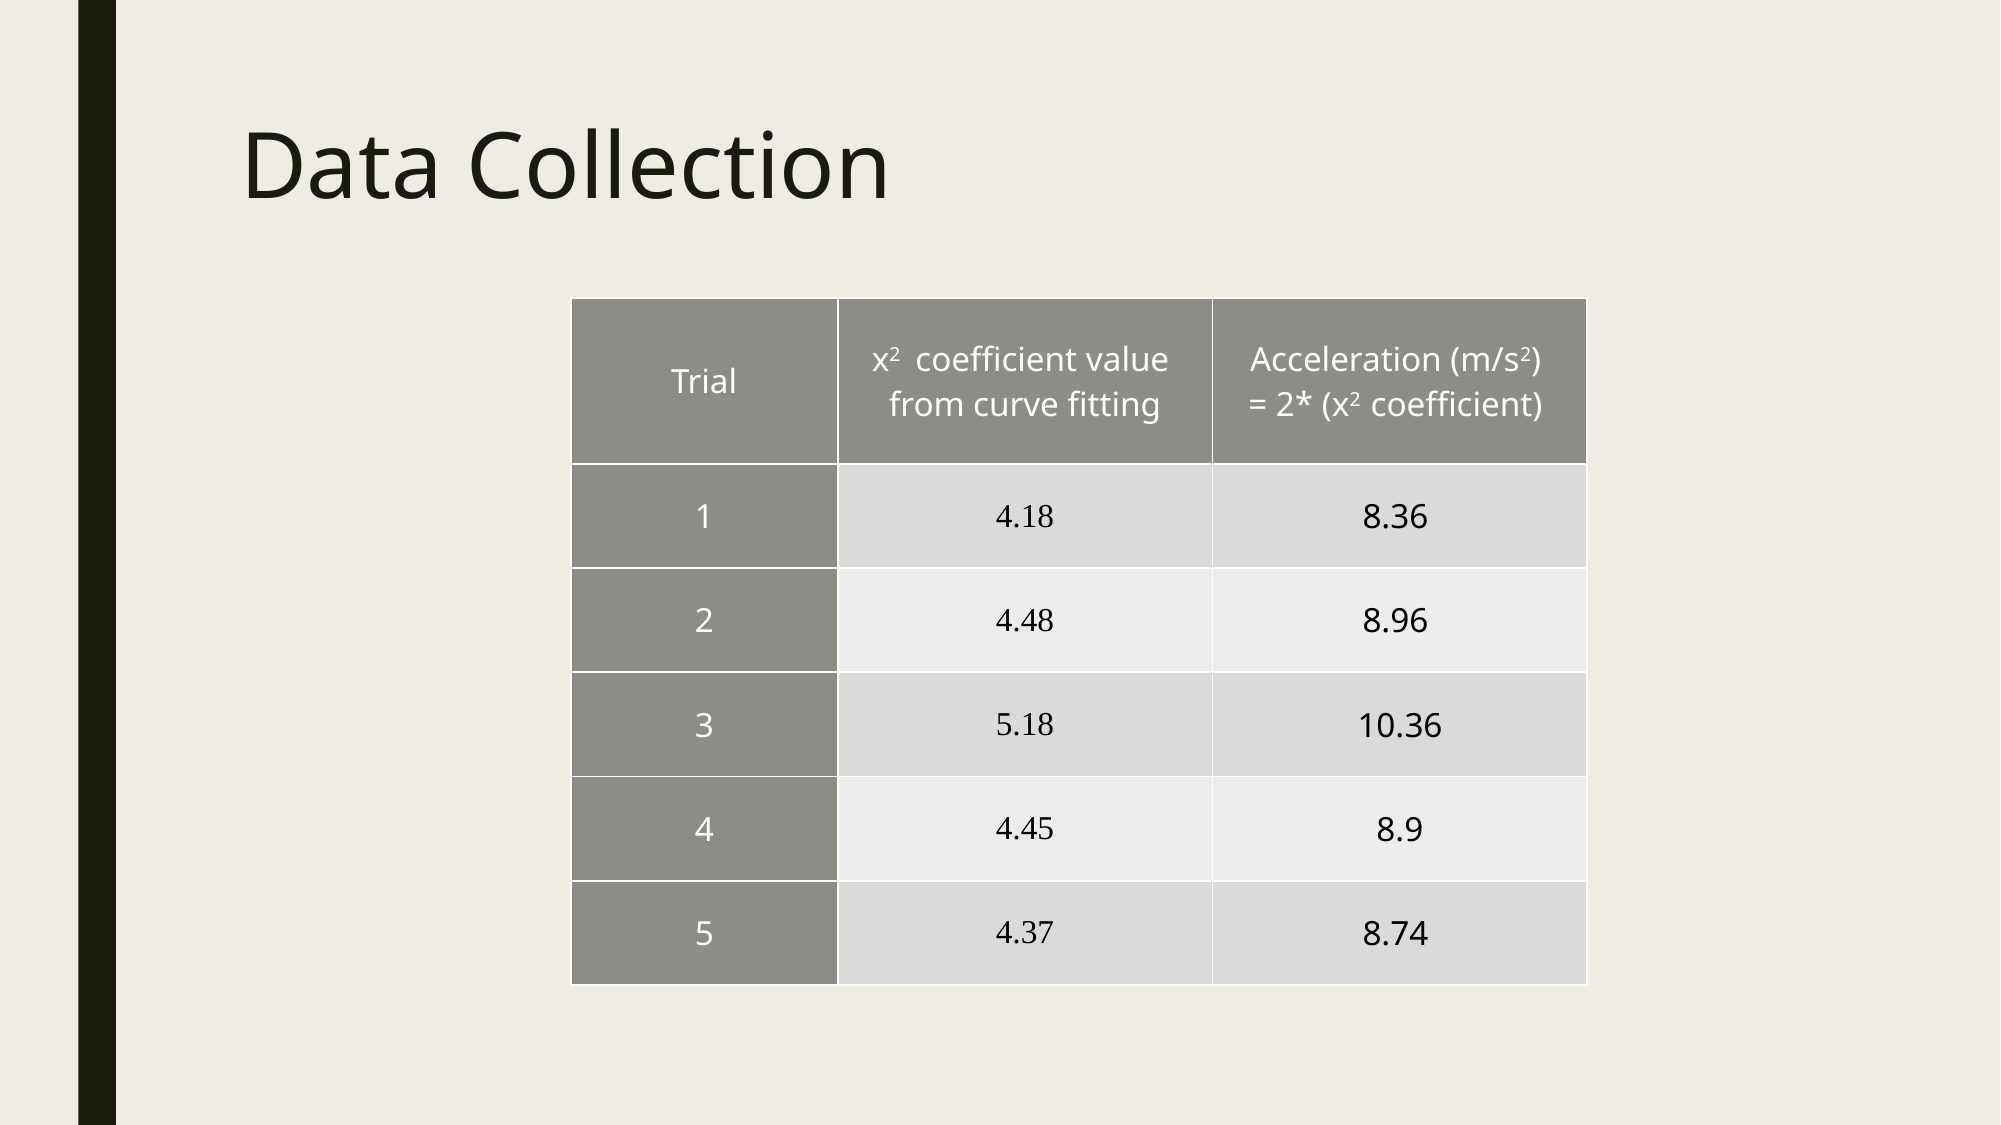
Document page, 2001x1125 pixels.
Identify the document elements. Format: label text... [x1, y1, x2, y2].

table_cell 4.18 [839, 465, 1212, 567]
table_cell 5 [572, 882, 837, 984]
table_cell 4.37 [839, 882, 1212, 984]
table_cell 8.96 [1213, 569, 1586, 671]
table_header Trial [572, 299, 837, 463]
table_cell 2 [572, 569, 837, 671]
table_cell 8.9 [1213, 777, 1586, 880]
table_cell 8.74 [1213, 882, 1586, 984]
title Data Collection [225, 112, 1800, 357]
table_header x2 coefficient value from curve fitting [839, 299, 1212, 463]
table_cell 1 [572, 465, 837, 567]
table_cell 4.45 [839, 777, 1212, 880]
table_cell 10.36 [1213, 673, 1586, 776]
table_header Acceleration (m/s2) = 2* (x2 coefficient) [1213, 299, 1586, 463]
table_cell 5.18 [839, 673, 1212, 776]
table_cell 4.48 [839, 569, 1212, 671]
table_cell 4 [572, 777, 837, 880]
table_cell 3 [572, 673, 837, 776]
table_cell 8.36 [1213, 465, 1586, 567]
